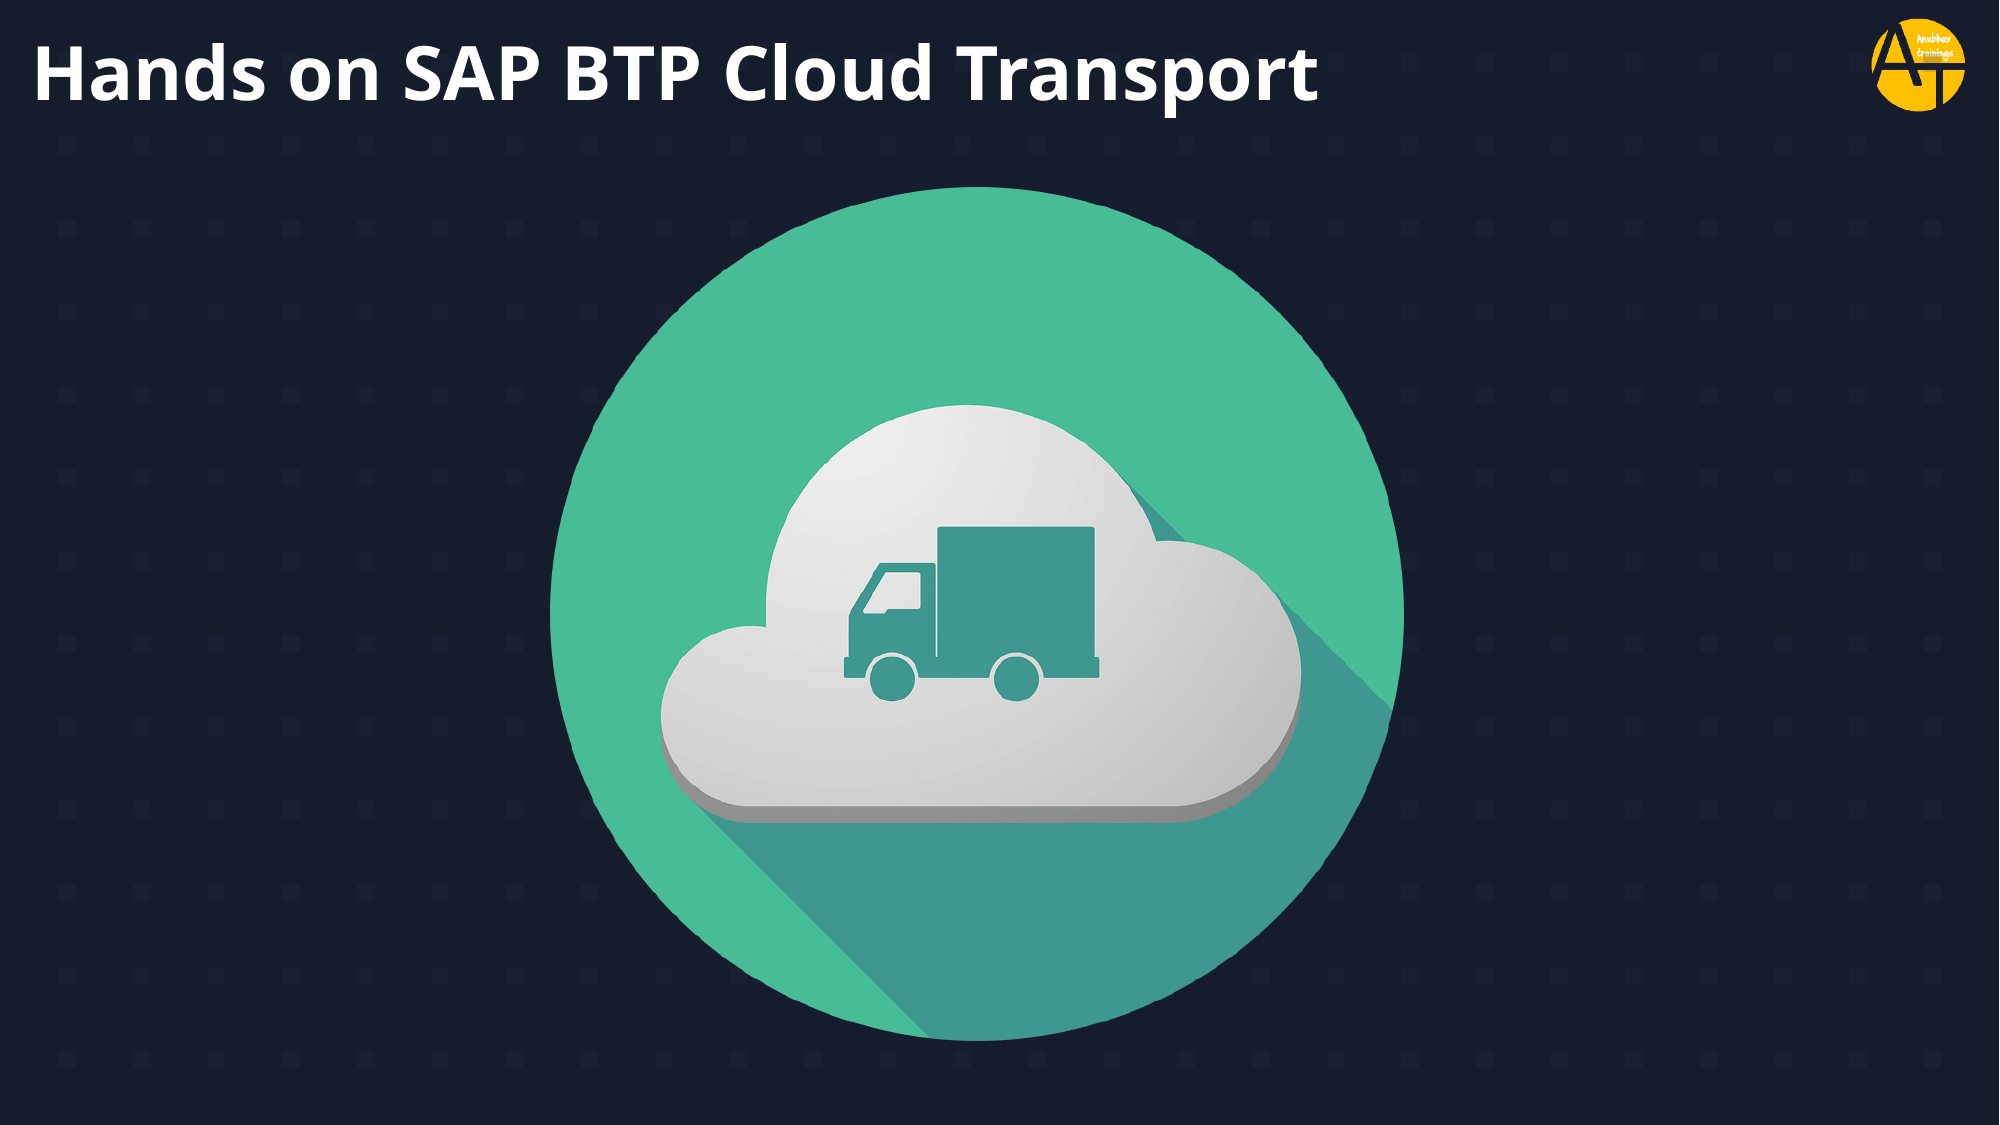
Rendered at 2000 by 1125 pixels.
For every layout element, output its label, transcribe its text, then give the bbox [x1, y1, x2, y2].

picture [550, 184, 1410, 1043]
title Hands on SAP BTP Cloud Transport [31, 12, 1831, 129]
picture [1862, 12, 1970, 119]
